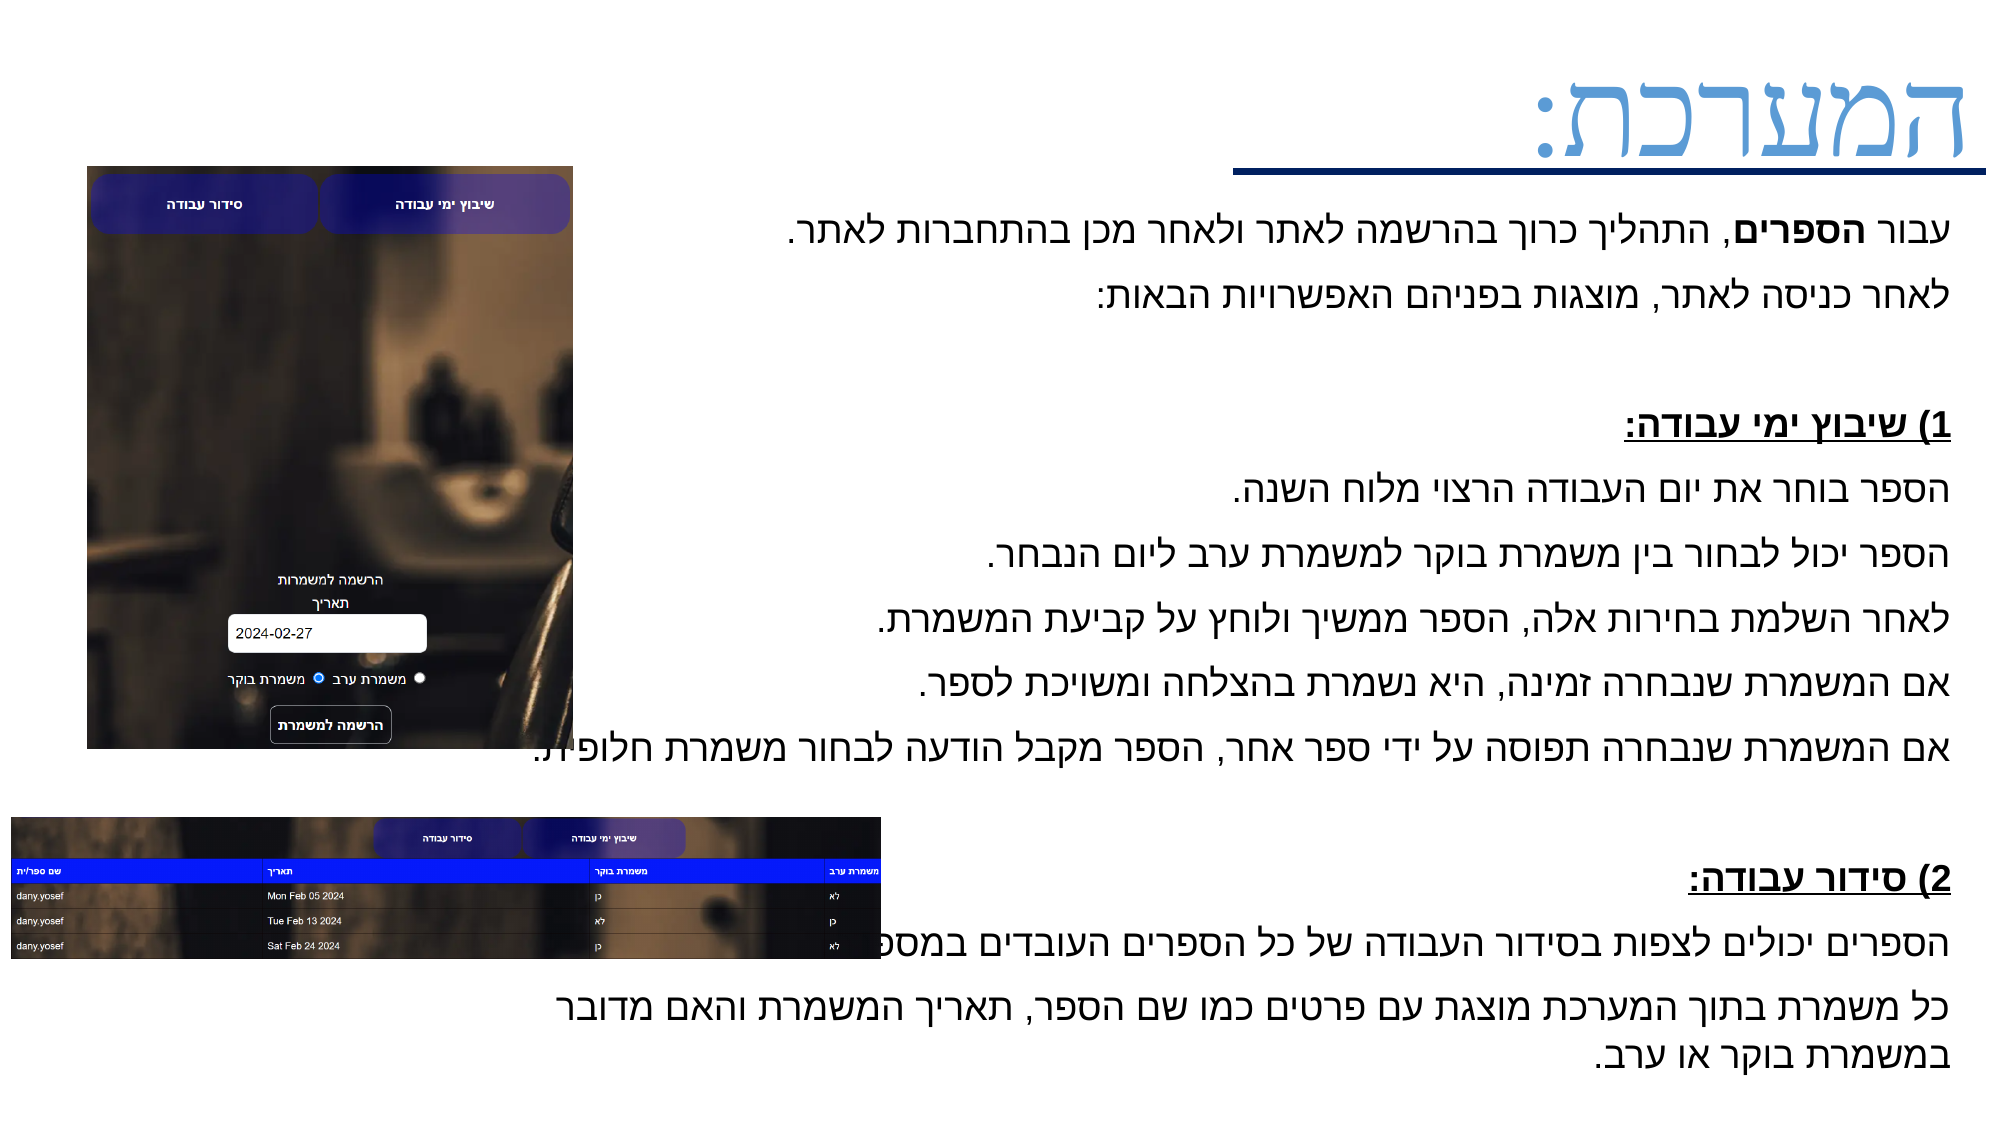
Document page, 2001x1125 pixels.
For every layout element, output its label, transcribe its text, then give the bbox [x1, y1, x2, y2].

text_box עבור הספרים, התהליך כרוך בהרשמה לאתר ולאחר מכן בהתחברות לאתר. לאחר כניסה לאתר, מוצגות בפניהם האפשרויות הבאות: 1) שיבוץ ימי עבודה: הספר בוחר את יום העבודה הרצוי מלוח השנה. הספר יכול לבחור בין משמרת בוקר למשמרת ערב ליום הנבחר. לאחר השלמת בחירות אלה, הספר ממשיך ולוחץ על קביעת המשמרת. אם המשמרת שנבחרה זמינה, היא נשמרת בהצלחה ומשויכת לספר. אם המשמרת שנבחרה תפוסה על ידי ספר אחר, הספר מקבל הודעה לבחור משמרת חלופית. 2) סידור עבודה: הספרים יכולים לצפות בסידור העבודה של כל הספרים העובדים במספרה. כל משמרת בתוך המערכת מוצגת עם פרטים כמו שם הספר, תאריך המשמרת והאם מדובר במשמרת בוקר או ערב. [429, 195, 1967, 1125]
picture [11, 817, 881, 959]
text_box [1230, 165, 1989, 178]
picture [87, 166, 573, 749]
text_box המערכת: [987, 24, 1988, 189]
